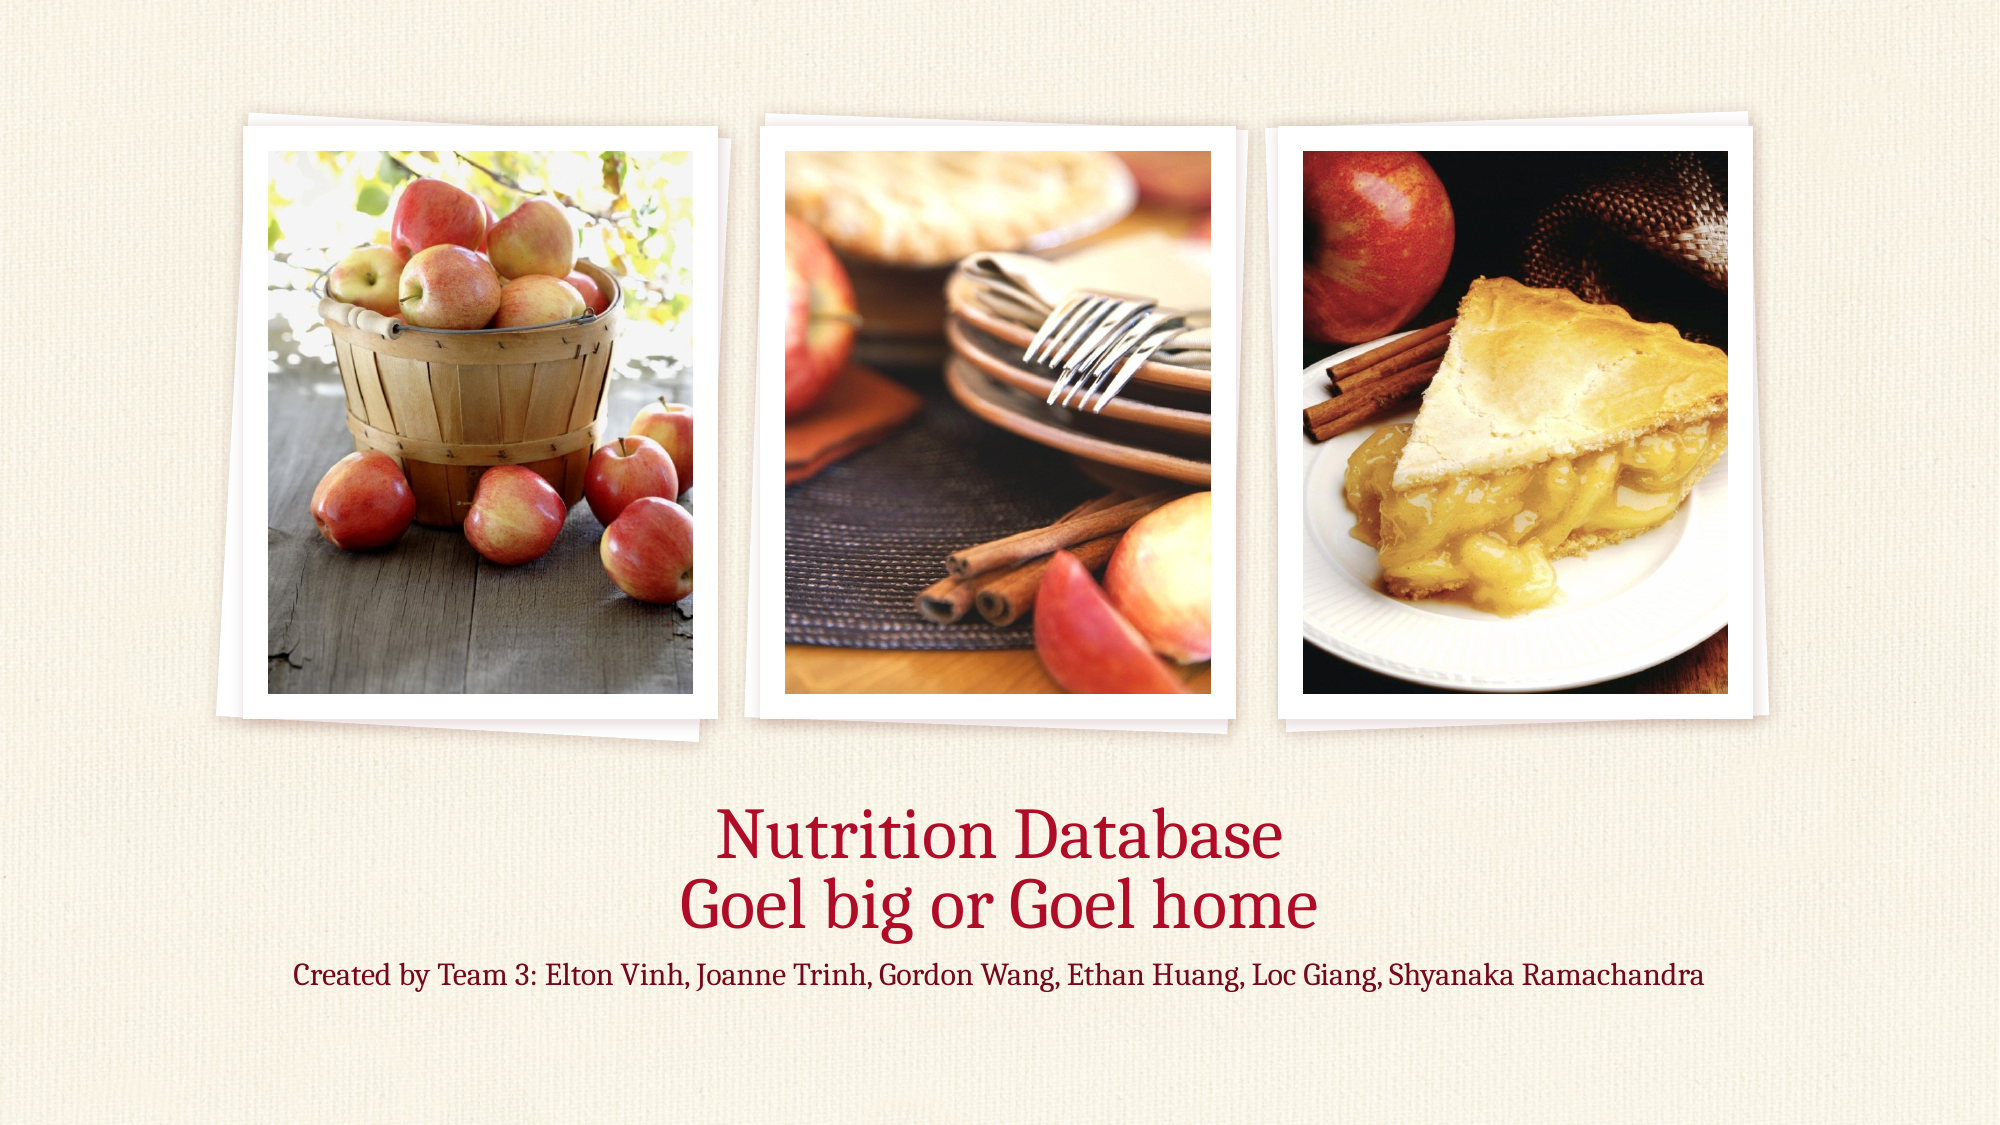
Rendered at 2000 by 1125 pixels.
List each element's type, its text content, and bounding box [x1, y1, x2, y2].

picture [0, 0, 2000, 1125]
subtitle Created by Team 3: Elton Vinh, Joanne Trinh, Gordon Wang, Ethan Huang, Loc Giang, Shyanaka Ramachandra [249, 950, 1750, 1025]
title Nutrition Database Goel big or Goel home [249, 794, 1750, 950]
